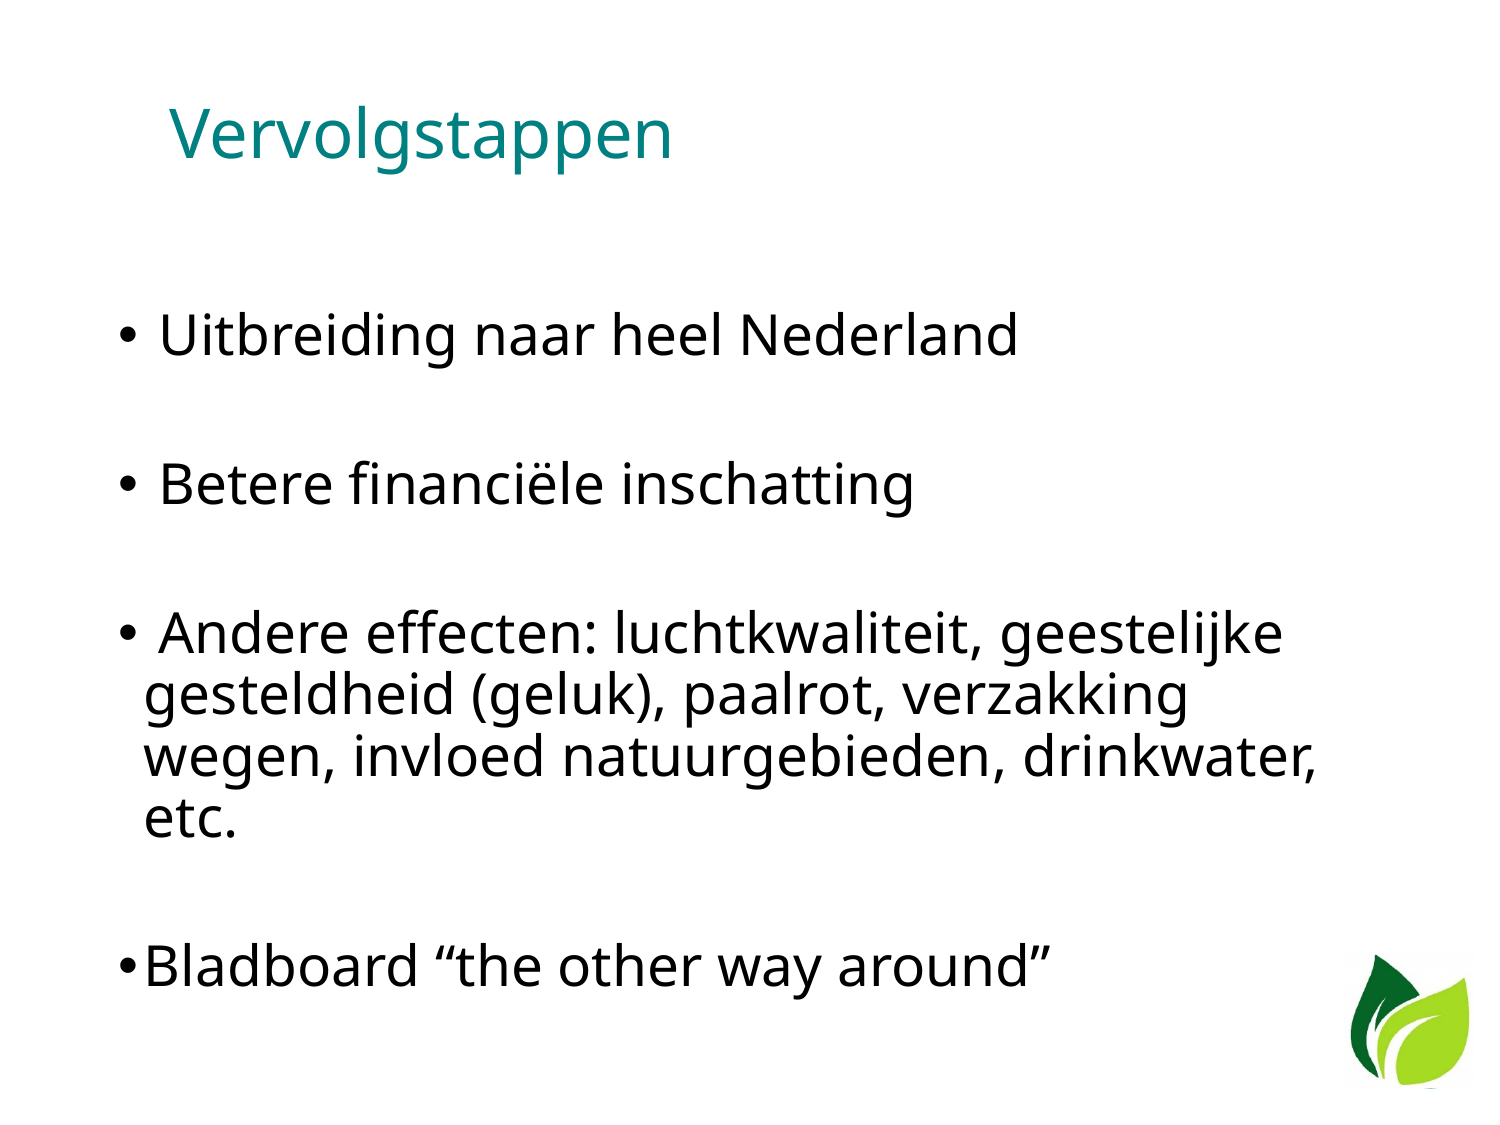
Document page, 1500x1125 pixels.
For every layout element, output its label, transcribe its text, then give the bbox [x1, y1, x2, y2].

picture [1343, 952, 1475, 1090]
list Uitbreiding naar heel Nederland Betere financiële inschatting Andere effecten: luchtkwaliteit, geestelijke gesteldheid (geluk), paalrot, verzakking wegen, invloed natuurgebieden, drinkwater, etc. Bladboard “the other way around” [103, 299, 1397, 1014]
text_box Vervolgstappen [154, 42, 1425, 231]
